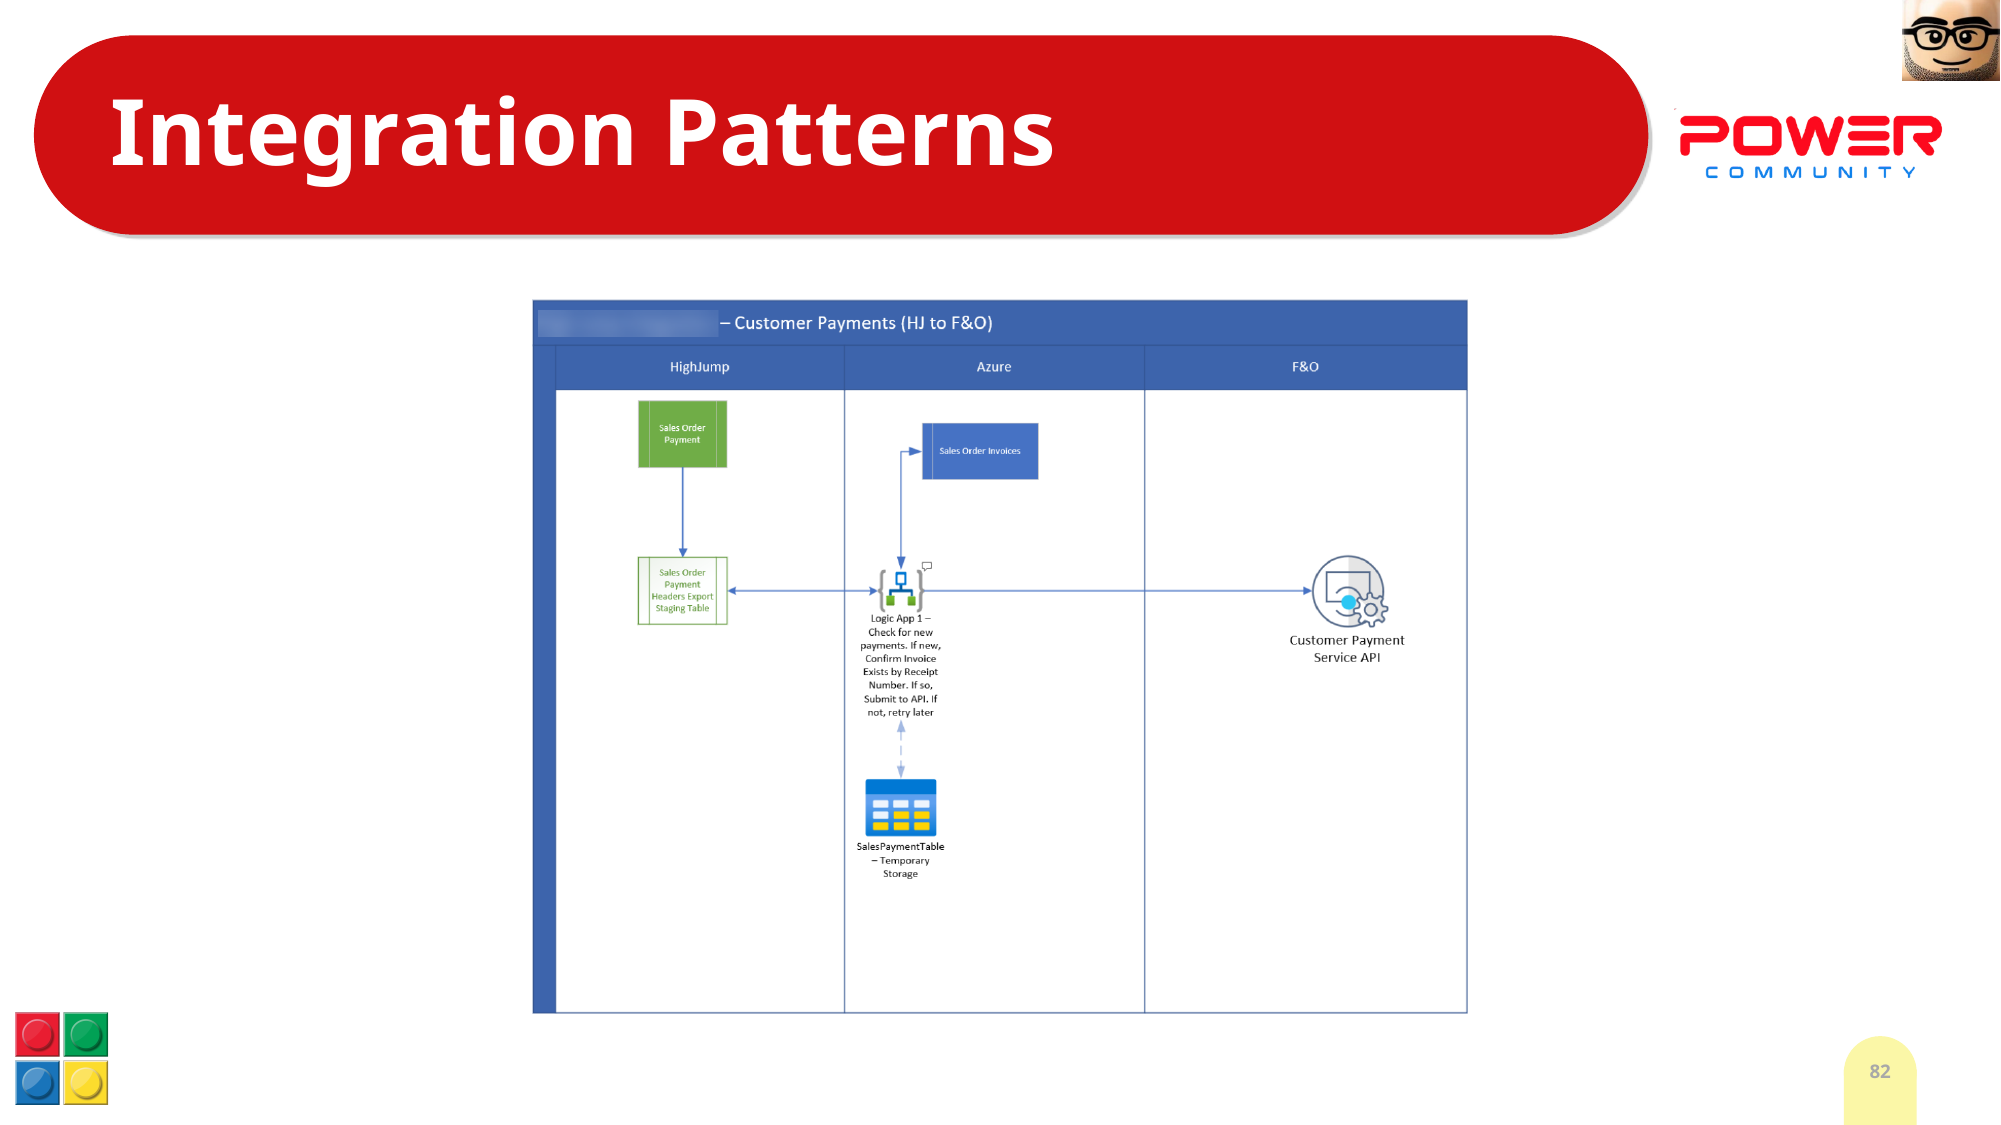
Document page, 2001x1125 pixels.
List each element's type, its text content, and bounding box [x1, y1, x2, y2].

text_box [32, 34, 1650, 236]
picture [12, 1009, 111, 1109]
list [532, 299, 1468, 1014]
text_box Integration Patterns [110, 66, 1328, 192]
picture [1902, 0, 2000, 81]
picture [1668, 93, 1948, 192]
slide_number 82 [1853, 1042, 1908, 1103]
